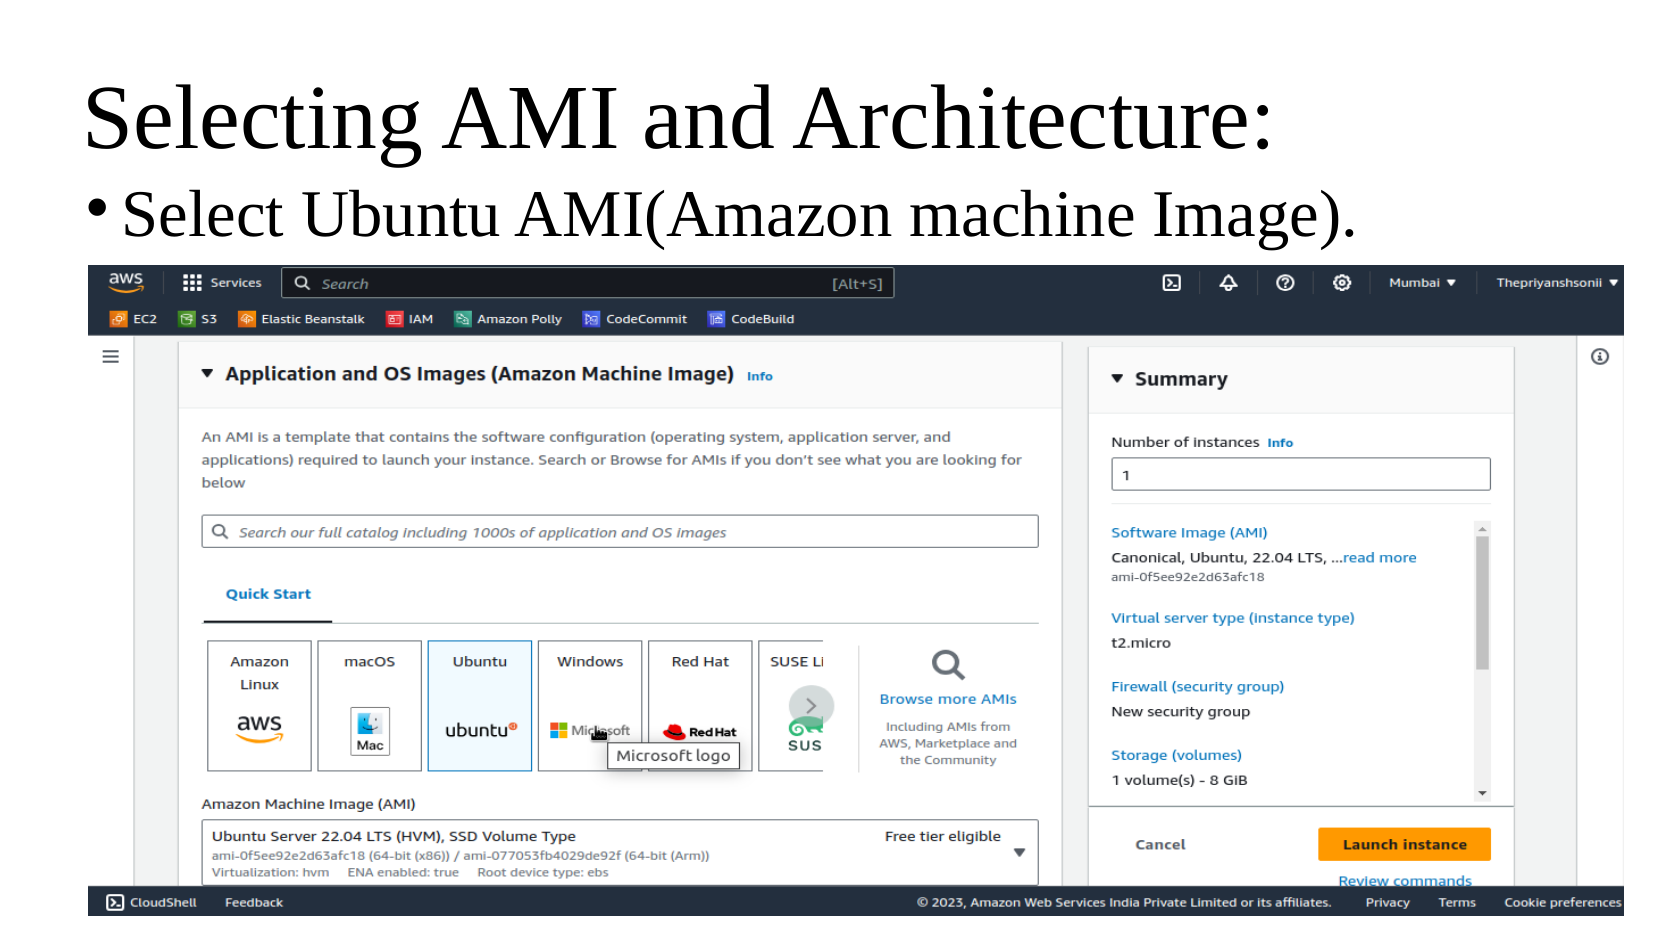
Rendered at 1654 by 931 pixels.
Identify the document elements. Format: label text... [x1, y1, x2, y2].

picture [88, 265, 1624, 916]
text_box Select Ubuntu AMI(Amazon machine Image). [29, 69, 1418, 355]
text_box Selecting AMI and Architecture: [82, 36, 1571, 193]
